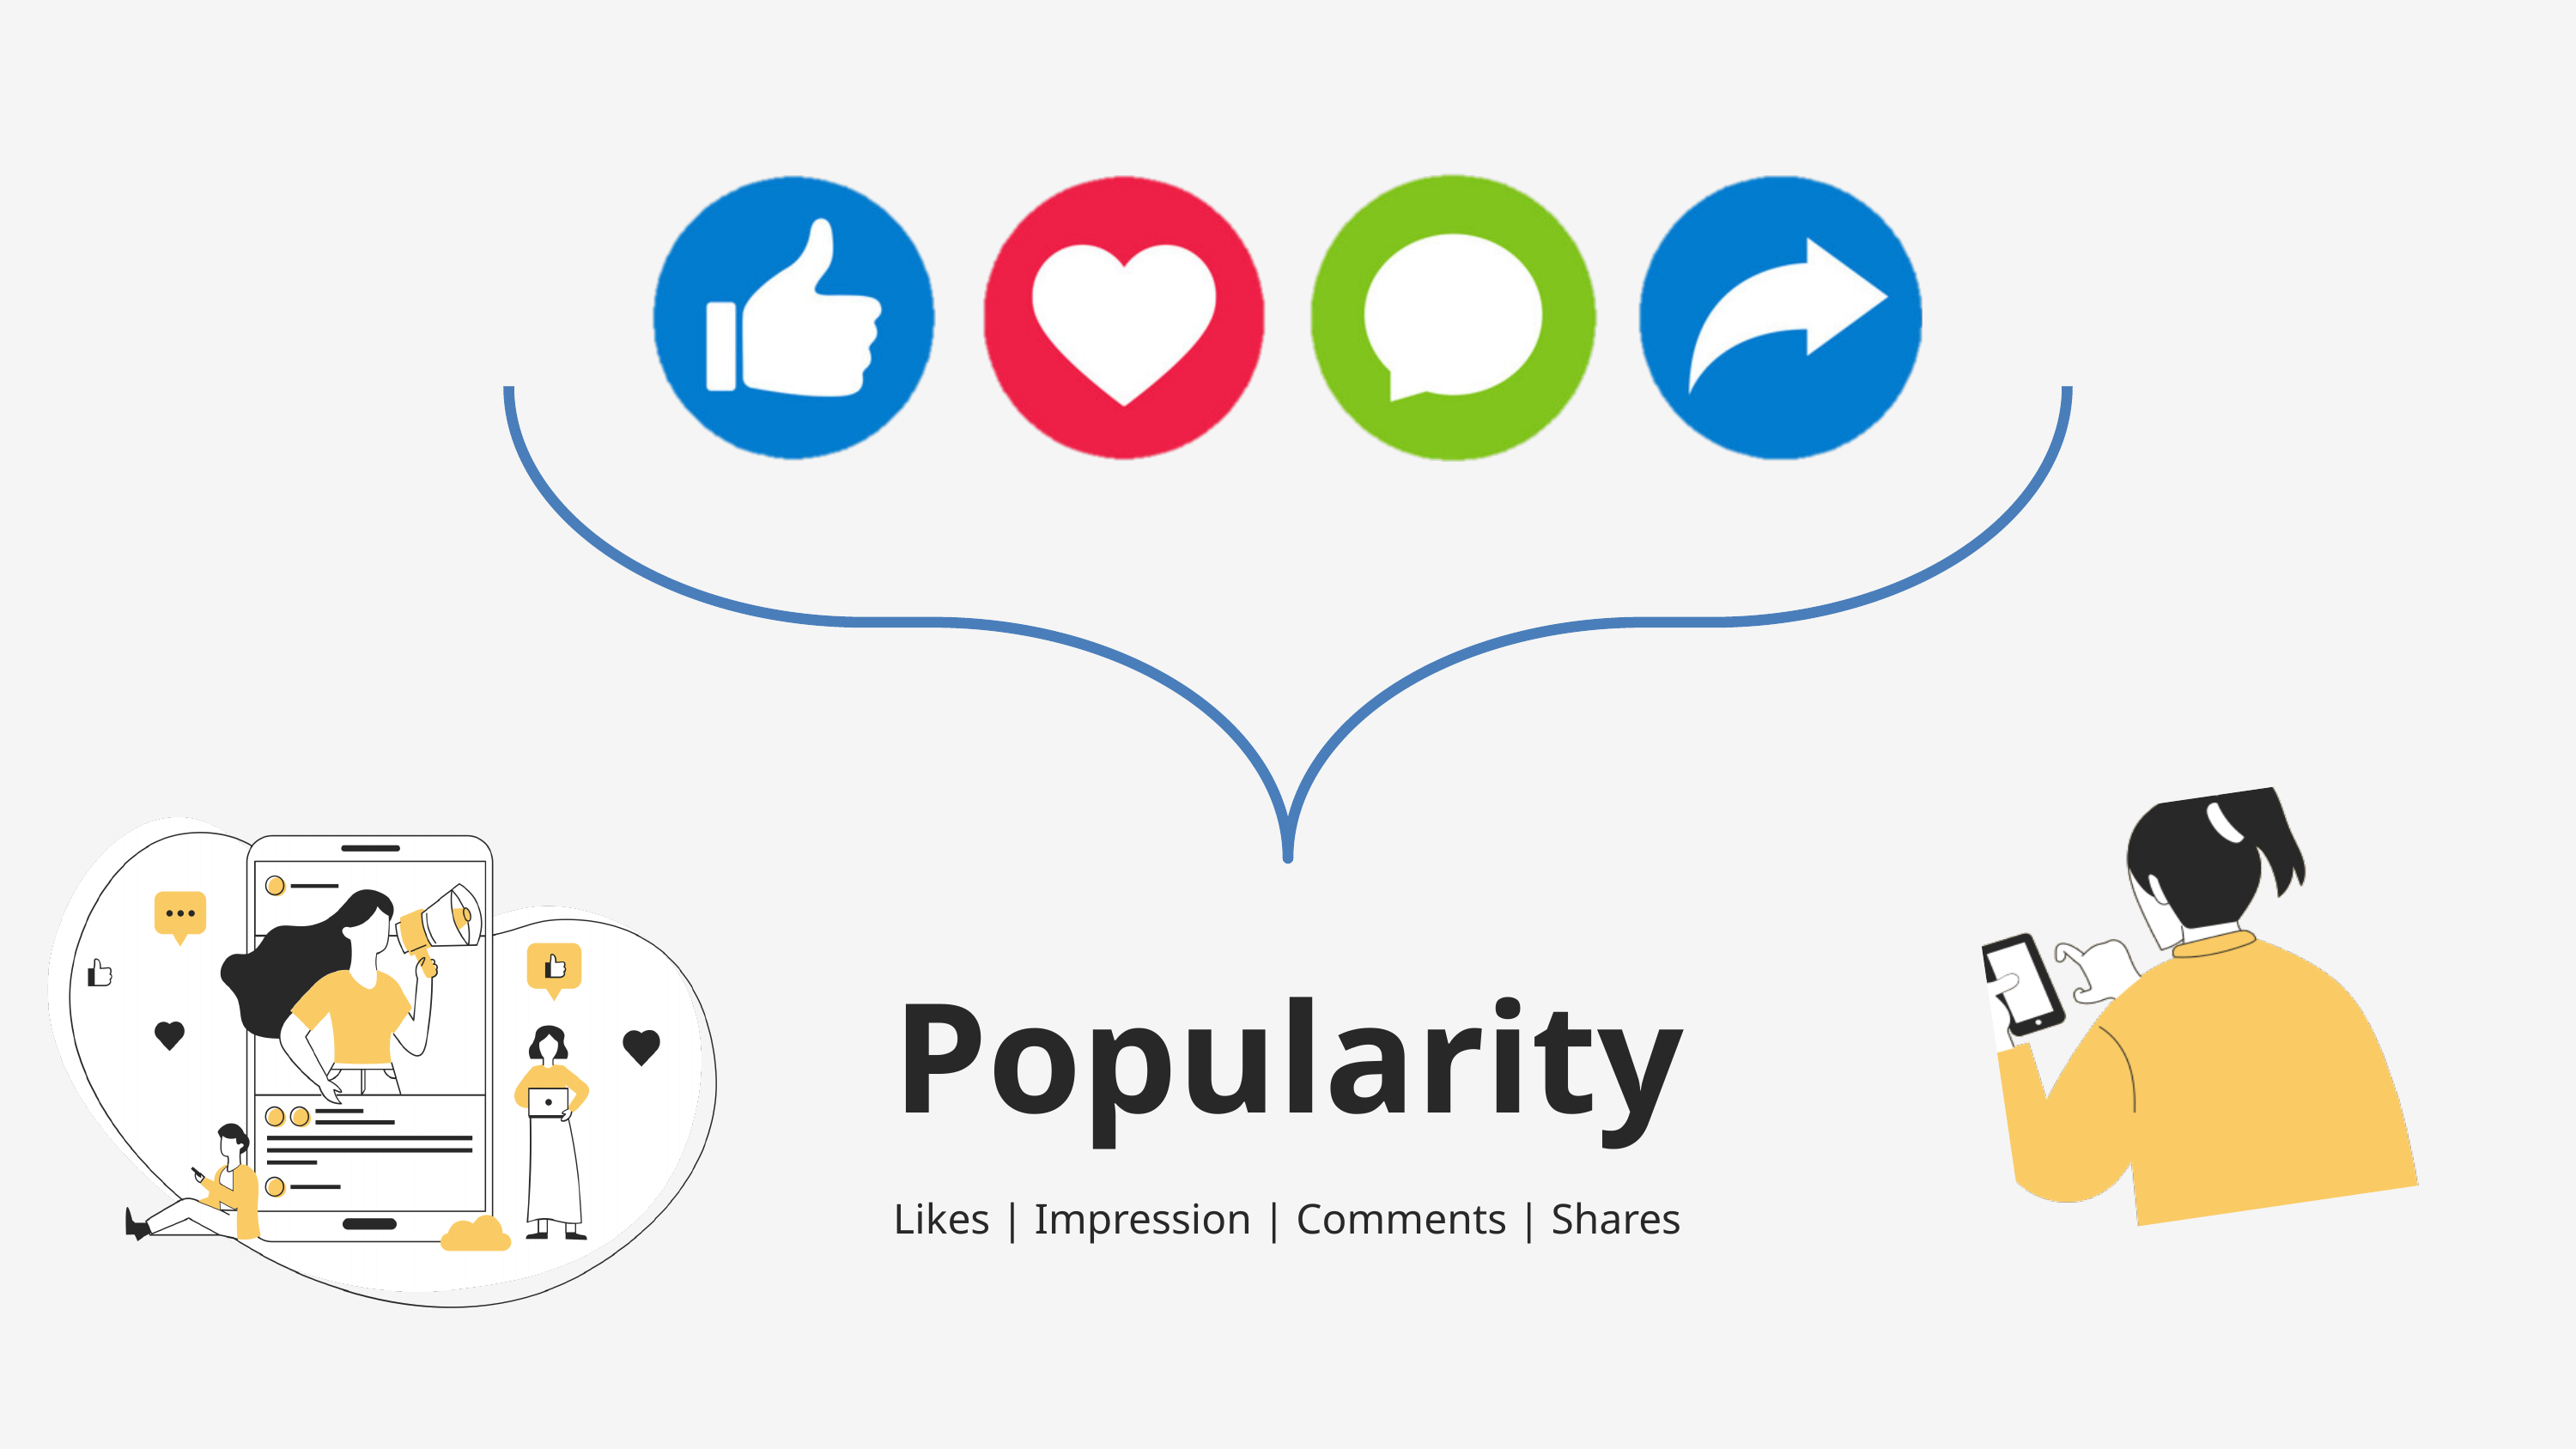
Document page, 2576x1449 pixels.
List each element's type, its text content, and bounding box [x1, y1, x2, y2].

text_box Popularity [722, 909, 1876, 1143]
picture [579, 99, 1997, 537]
text_box Likes | Impression | Comments | Shares [805, 1178, 1771, 1242]
text_box [602, 547, 1974, 859]
text_box [1965, 773, 2425, 1243]
picture [36, 811, 718, 1308]
text_box [507, 385, 575, 525]
text_box [2002, 385, 2069, 524]
